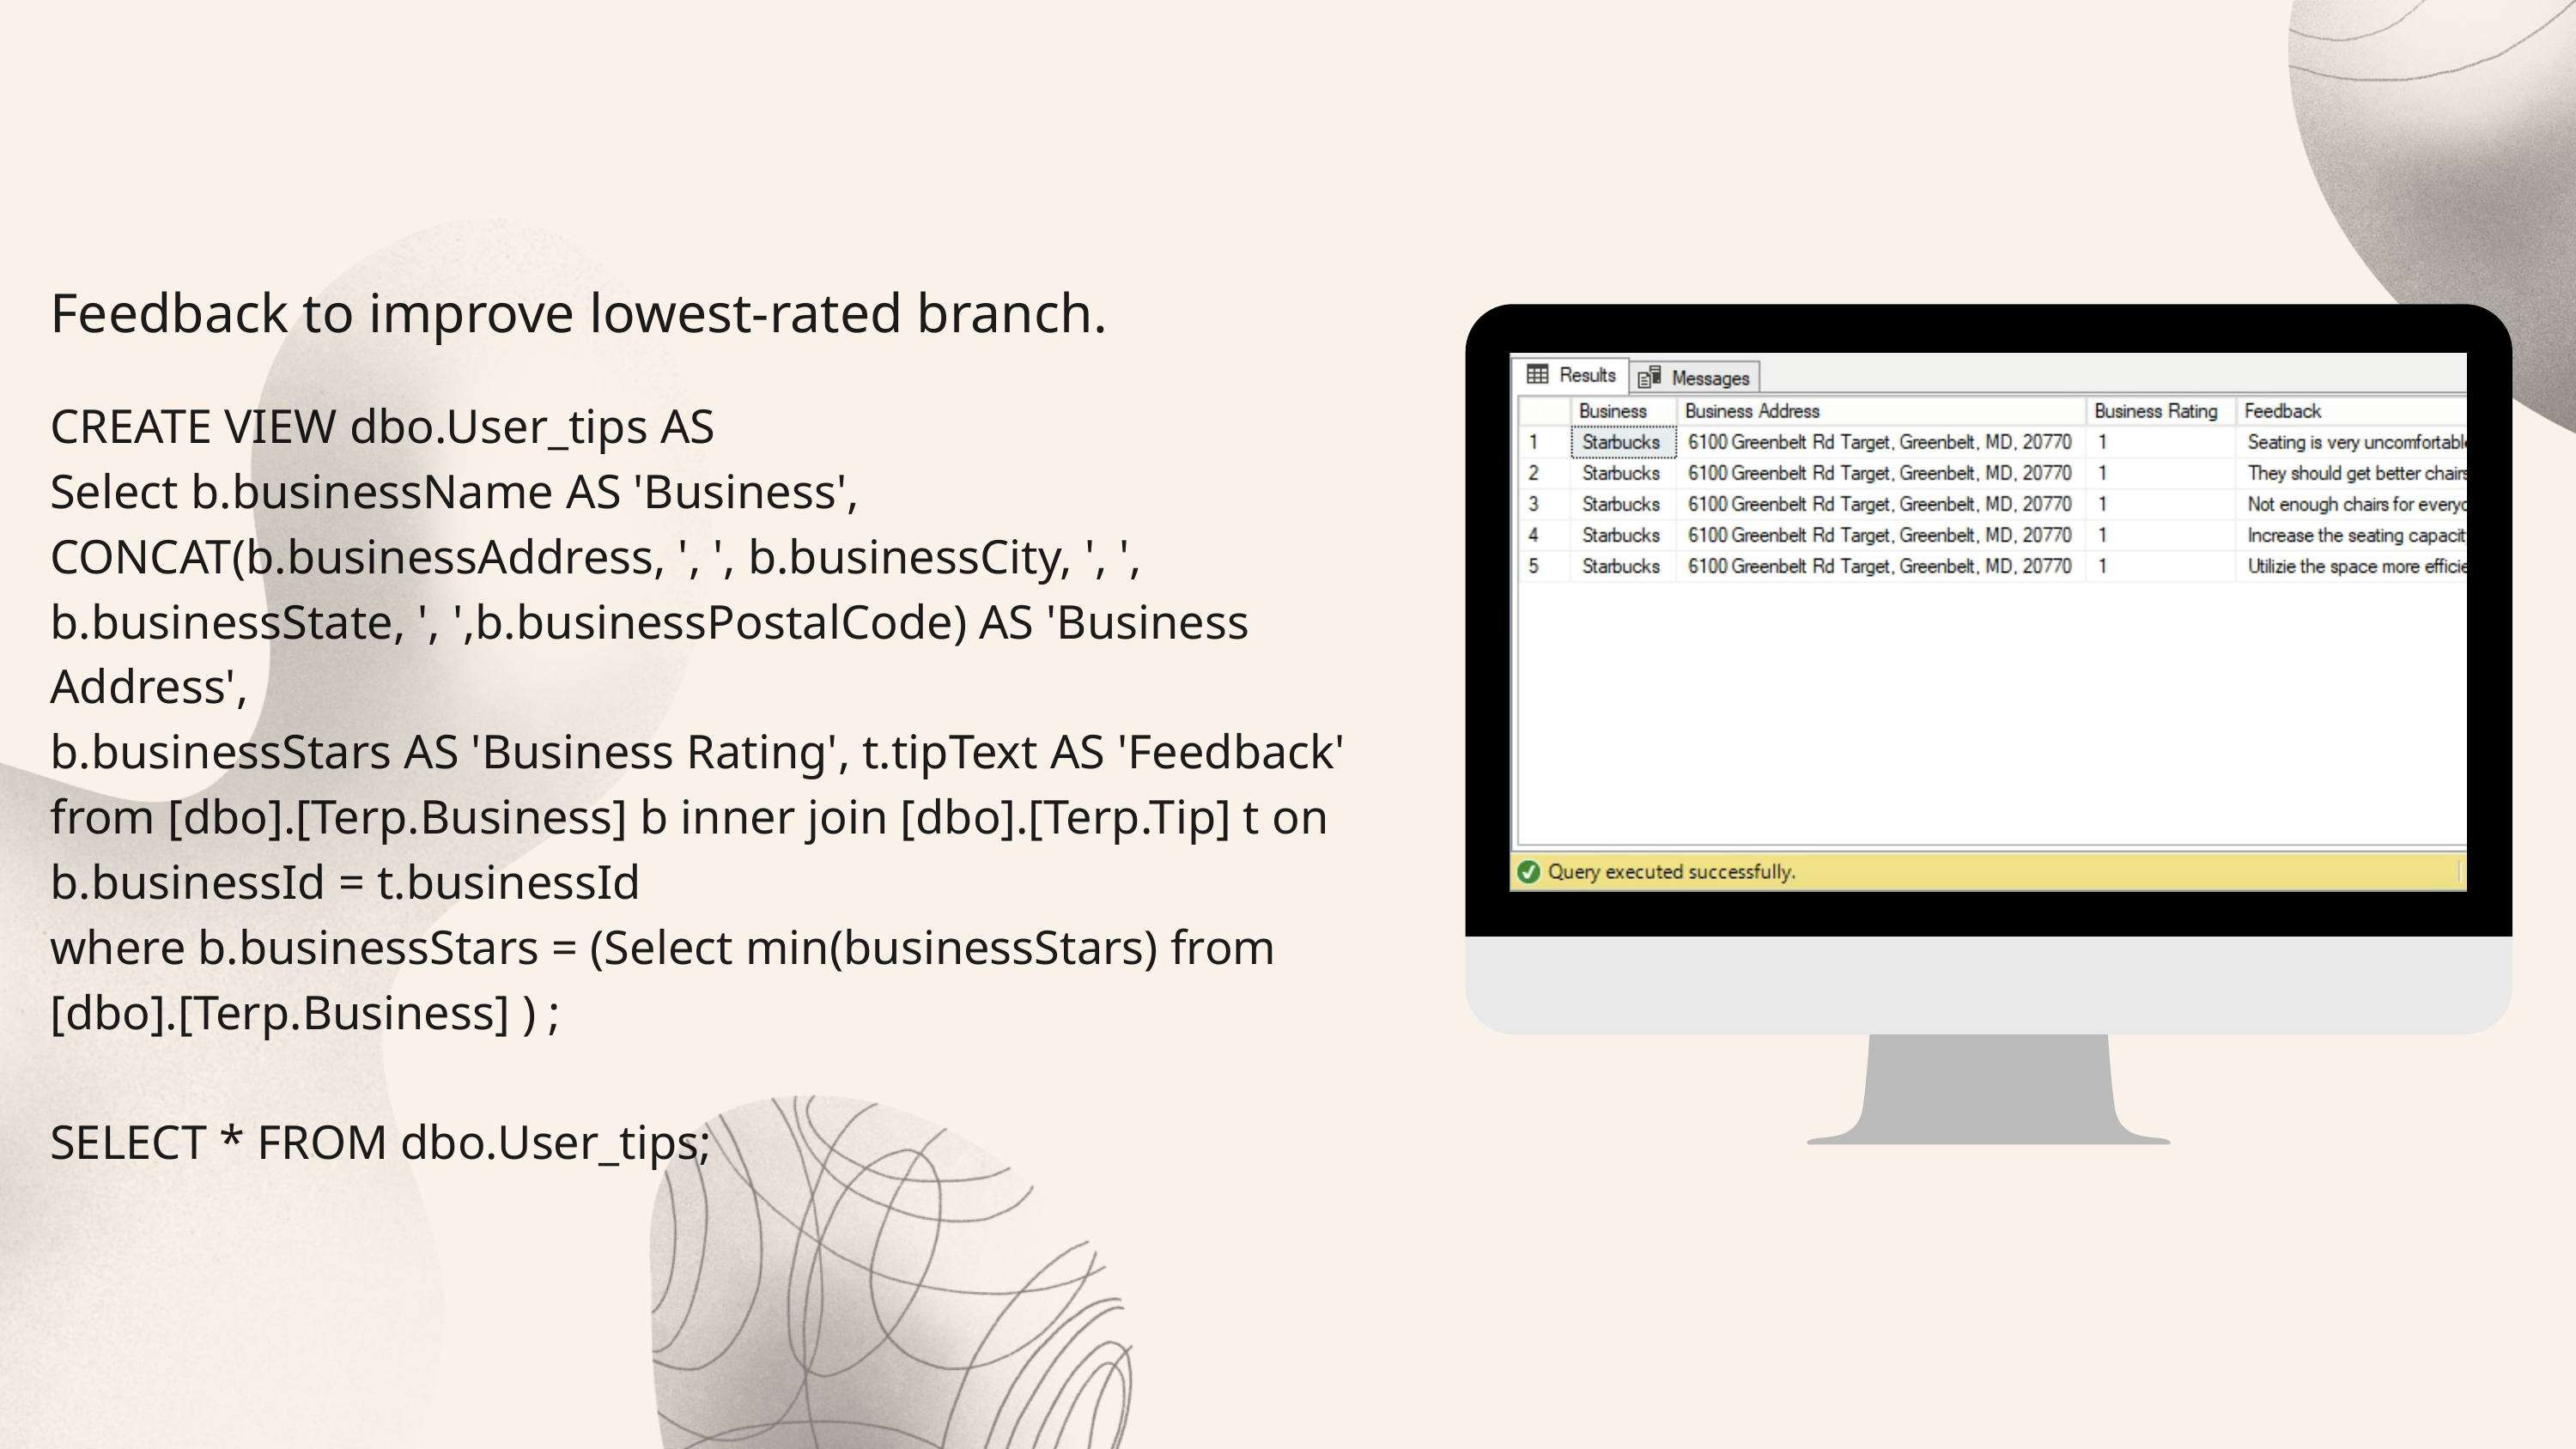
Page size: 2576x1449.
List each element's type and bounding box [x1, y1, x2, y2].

picture [0, 218, 1134, 1449]
text_box [1465, 304, 2513, 1145]
text_box [718, 275, 1423, 1173]
picture [2288, 0, 2576, 458]
